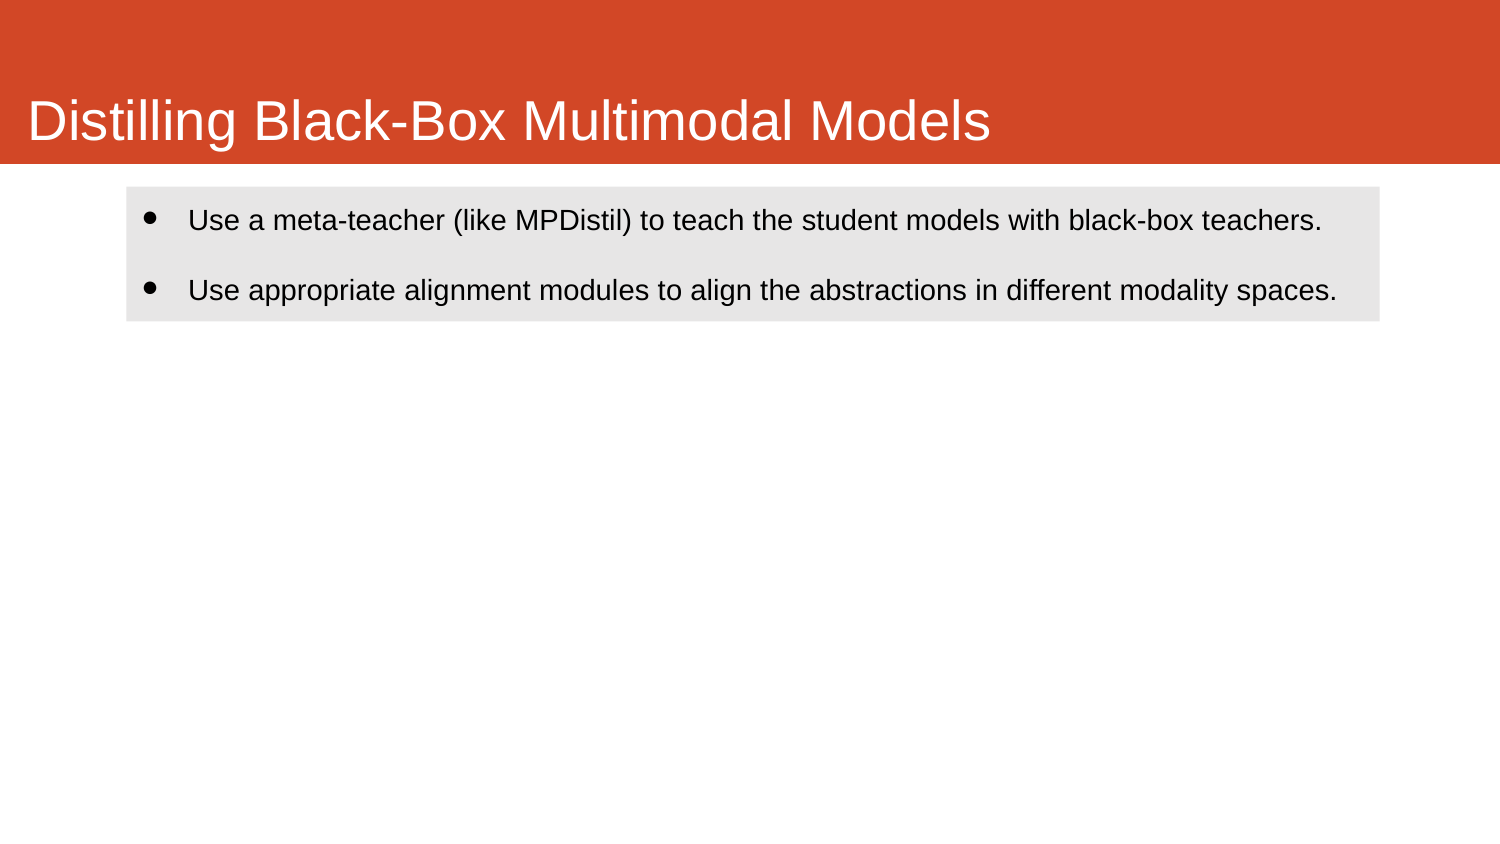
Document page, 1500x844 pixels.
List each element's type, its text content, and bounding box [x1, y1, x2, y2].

title Distilling Black-Box Multimodal Models [16, 8, 1380, 158]
text_box Use a meta-teacher (like MPDistil) to teach the student models with black-box teachers. Use appropriate alignment modules to align the abstractions in different modality spaces. [126, 186, 1380, 322]
